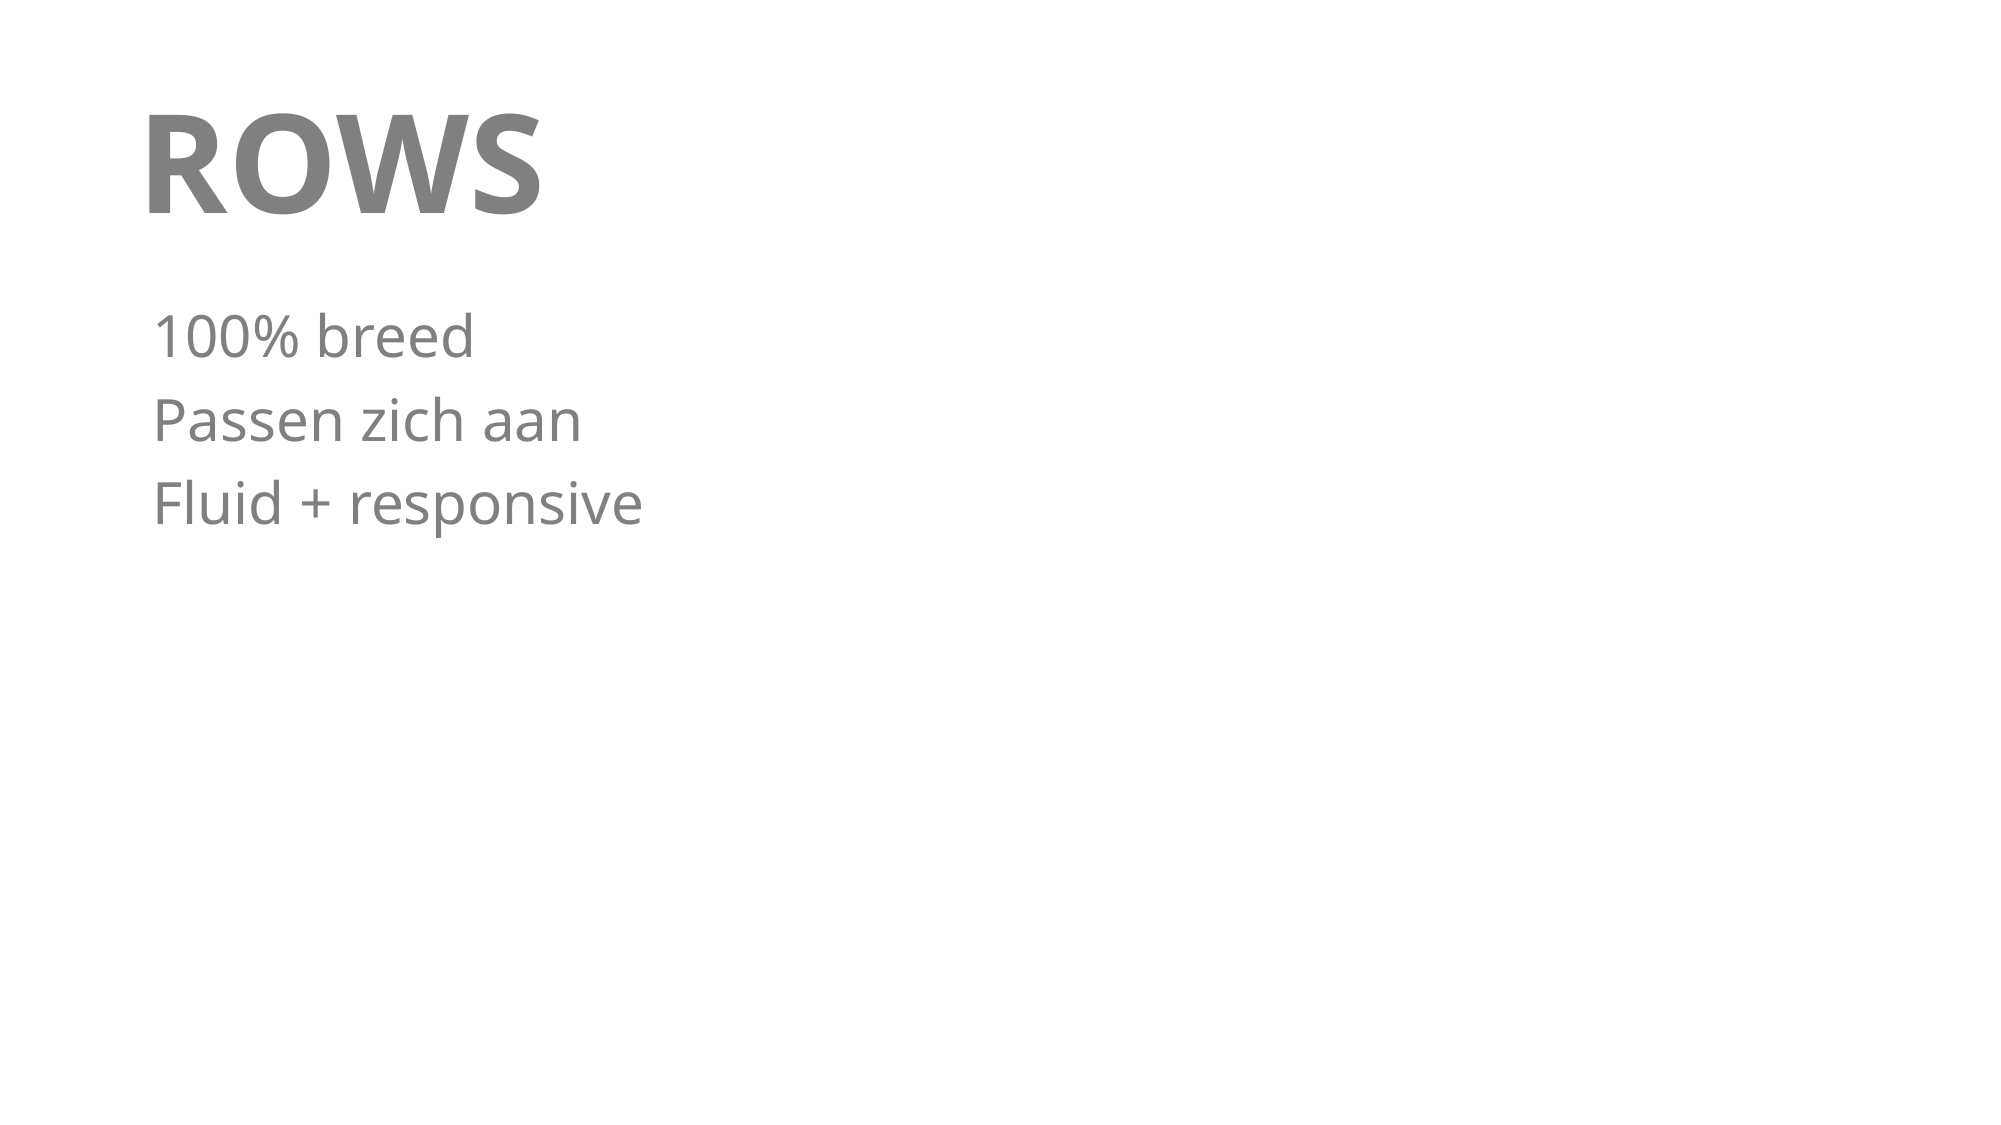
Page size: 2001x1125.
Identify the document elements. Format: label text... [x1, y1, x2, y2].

list 100% breed Passen zich aan Fluid + responsive [137, 299, 1863, 1014]
title ROWS [137, 59, 1863, 278]
